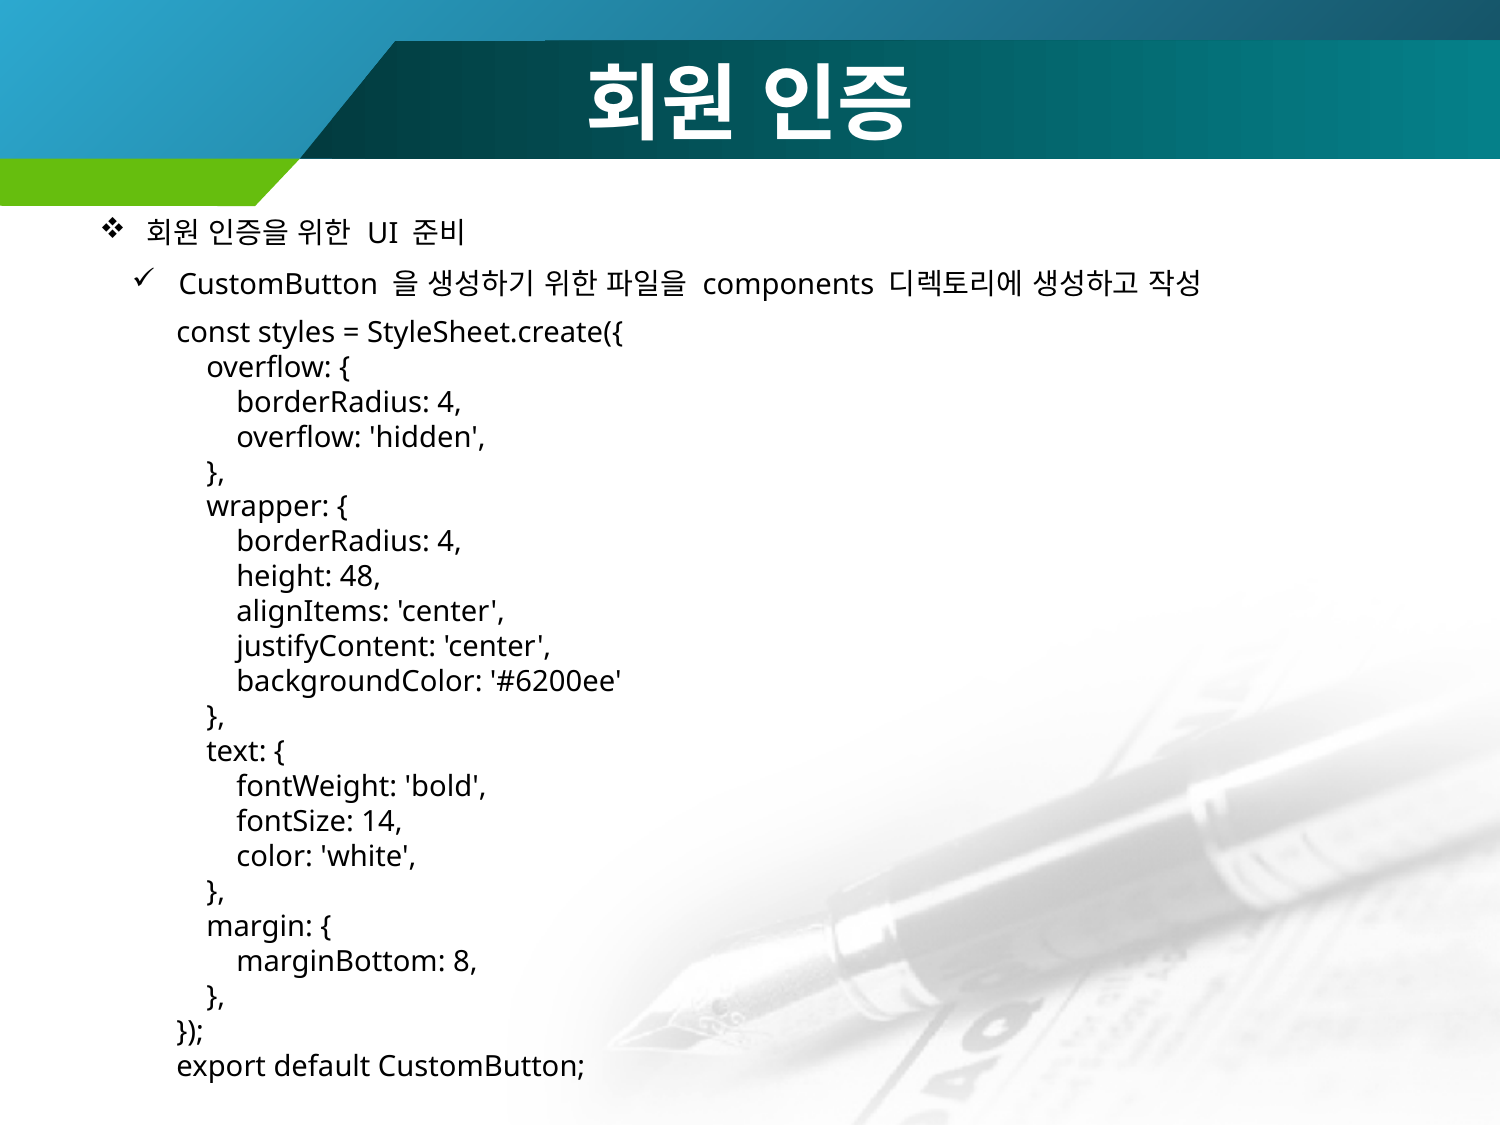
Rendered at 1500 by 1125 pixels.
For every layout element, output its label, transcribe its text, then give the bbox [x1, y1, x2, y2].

picture [490, 448, 1500, 1125]
list 회원 인증을 위한 UI 준비 CustomButton 을 생성하기 위한 파일을 components 디렉토리에 생성하고 작성 const styles = StyleSheet.create({ overflow: { borderRadius: 4, overflow: 'hidden', }, wrapper: { borderRadius: 4, height: 48, alignItems: 'center', justifyContent: 'center', backgroundColor: '#6200ee' }, text: { fontWeight: 'bold', fontSize: 14, color: 'white', }, margin: { marginBottom: 8, }, }); export default CustomButton; [75, 207, 1434, 1059]
title 회원 인증 [0, 37, 1500, 163]
